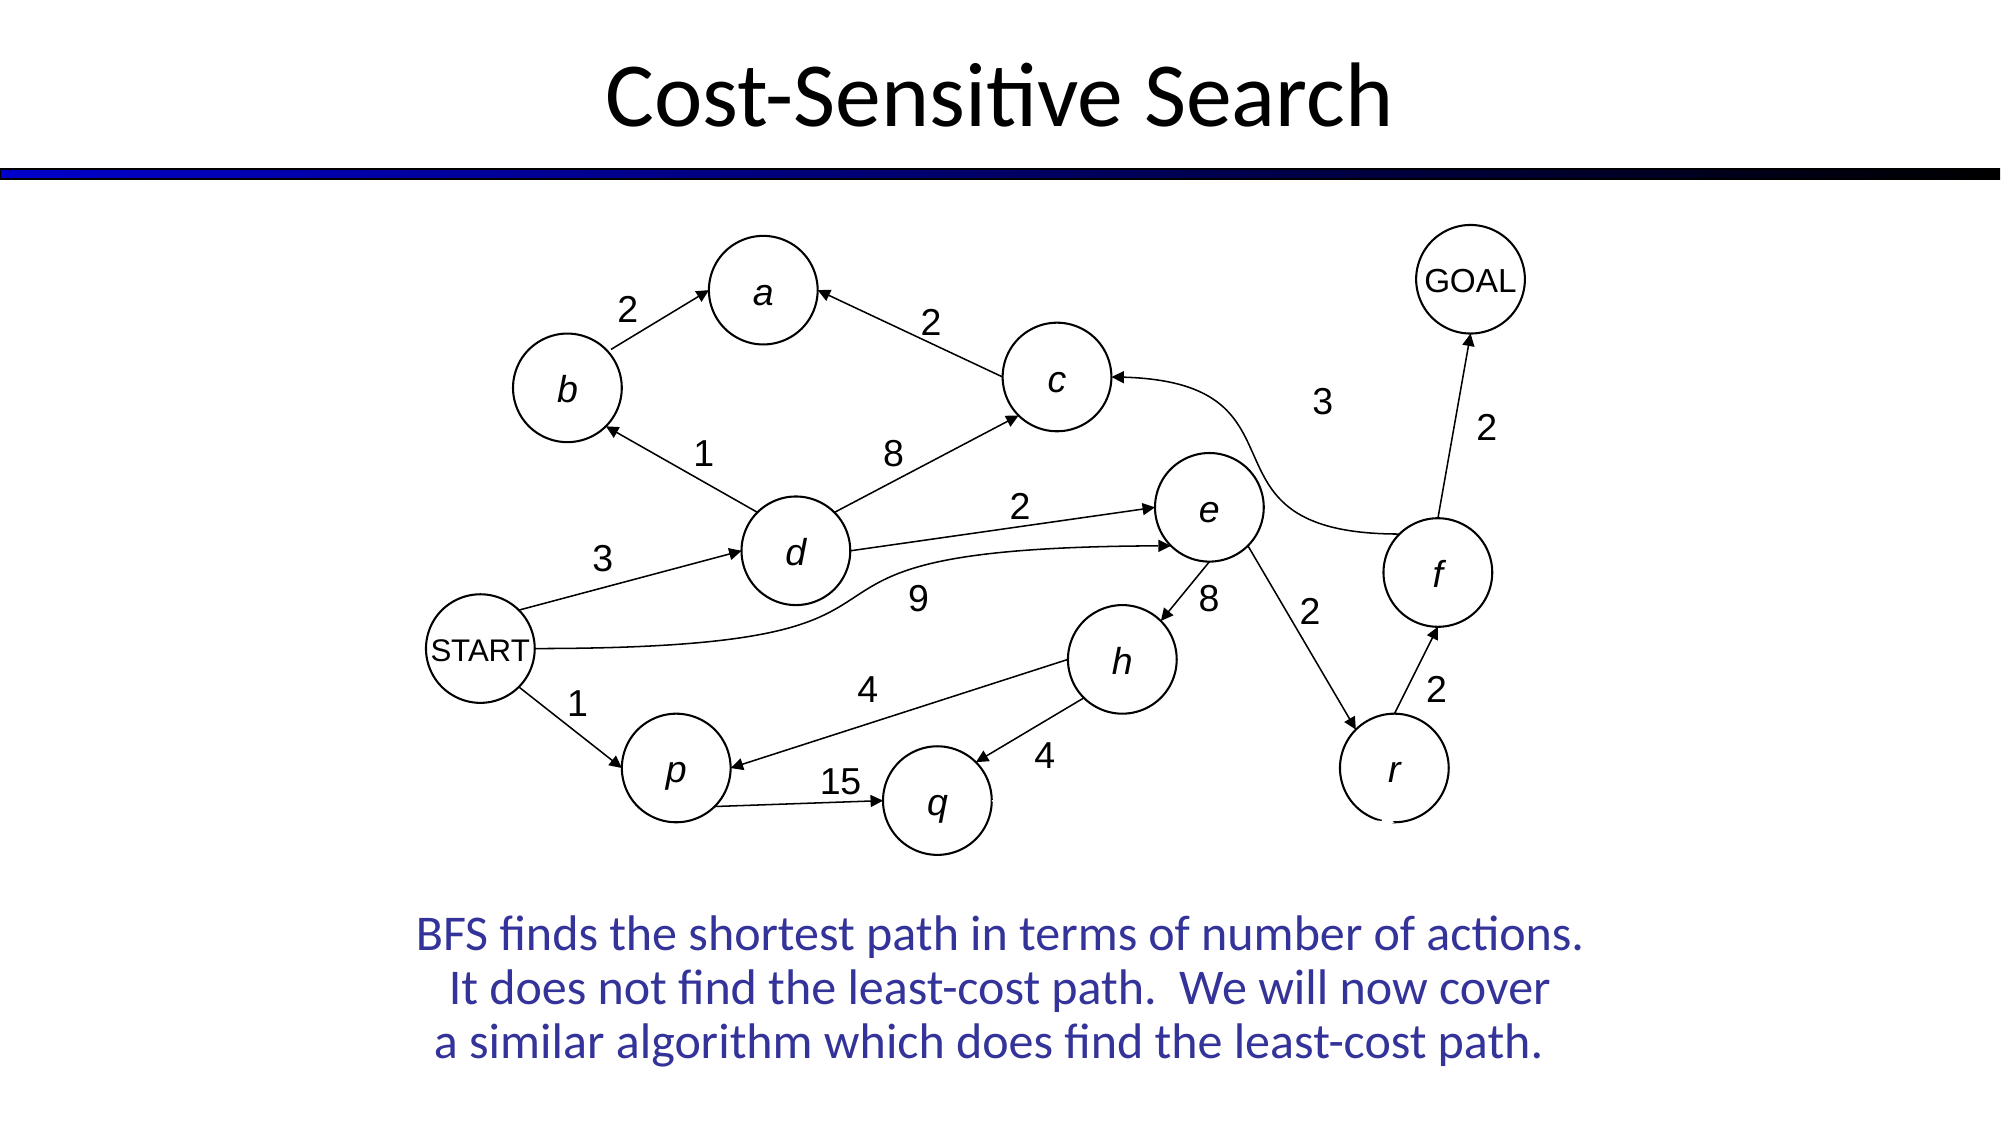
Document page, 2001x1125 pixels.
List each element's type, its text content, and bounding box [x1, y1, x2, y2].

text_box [425, 224, 1526, 856]
list BFS finds the shortest path in terms of number of actions. It does not find the least-cost path. We will now cover a similar algorithm which does find the least-cost path. [0, 899, 2000, 1102]
title Cost-Sensitive Search [0, 0, 2000, 184]
